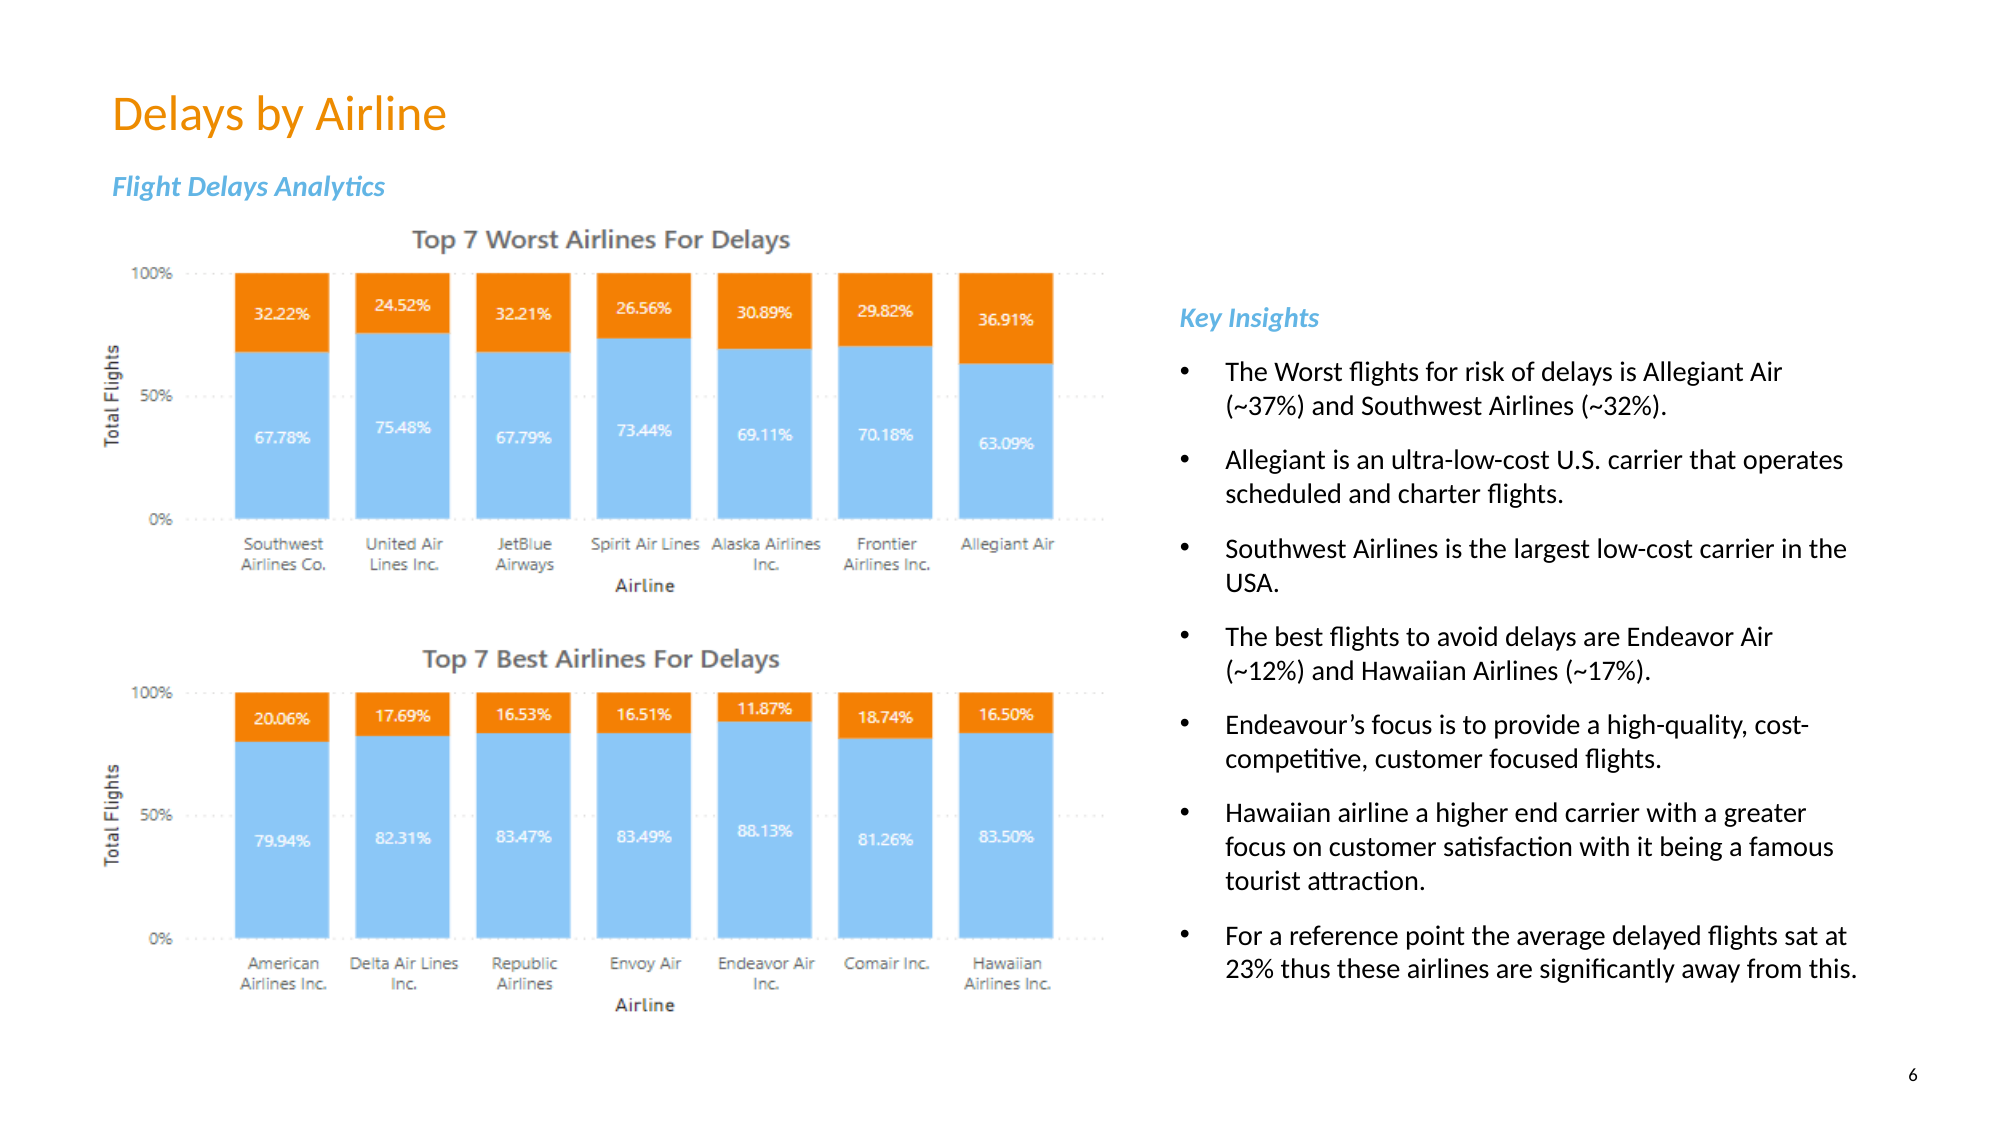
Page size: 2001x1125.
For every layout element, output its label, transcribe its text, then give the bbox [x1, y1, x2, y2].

list Key Insights The Worst flights for risk of delays is Allegiant Air (~37%) and Southwest Airlines (~32%). Allegiant is an ultra-low-cost U.S. carrier that operates scheduled and charter flights. Southwest Airlines is the largest low-cost carrier in the USA. The best flights to avoid delays are Endeavor Air (~12%) and Hawaiian Airlines (~17%). Endeavour’s focus is to provide a high-quality, cost-competitive, customer focused flights. Hawaiian airline a higher end carrier with a greater focus on customer satisfaction with it being a famous tourist attraction. For a reference point the average delayed flights sat at 23% thus these airlines are significantly away from this. [1155, 269, 1889, 1045]
picture [73, 215, 1151, 1045]
list Flight Delays Analytics [82, 137, 1914, 210]
title Delays by Airline [82, 50, 1918, 123]
